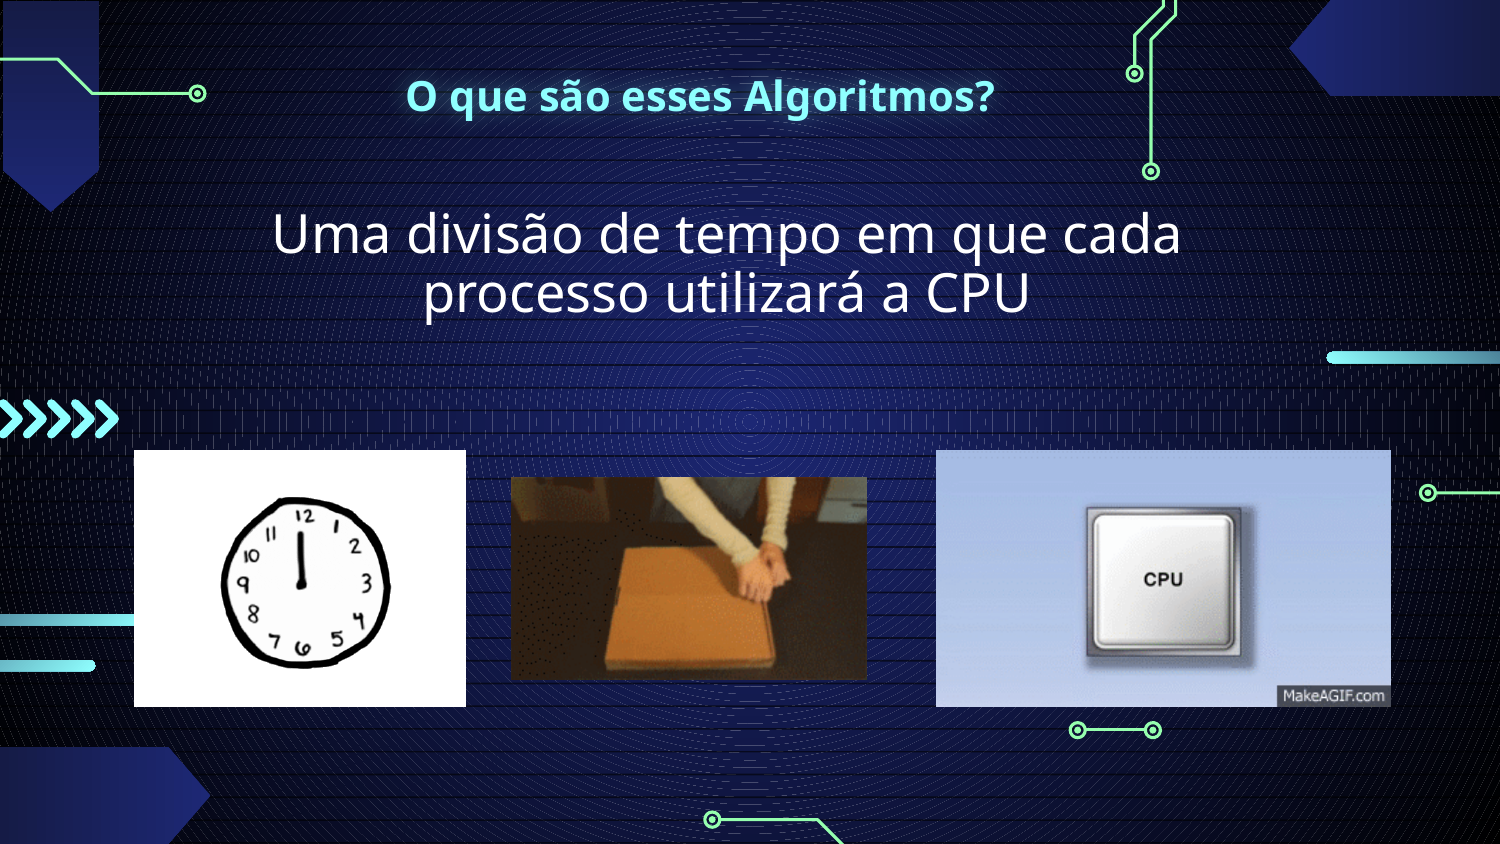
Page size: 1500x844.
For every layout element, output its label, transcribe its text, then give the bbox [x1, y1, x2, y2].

picture [935, 450, 1392, 707]
title O que são esses Algoritmos? [255, 101, 1146, 139]
subtitle Uma divisão de tempo em que cada processo utilizará a CPU [190, 292, 1265, 414]
picture [511, 477, 867, 680]
picture [134, 450, 466, 707]
